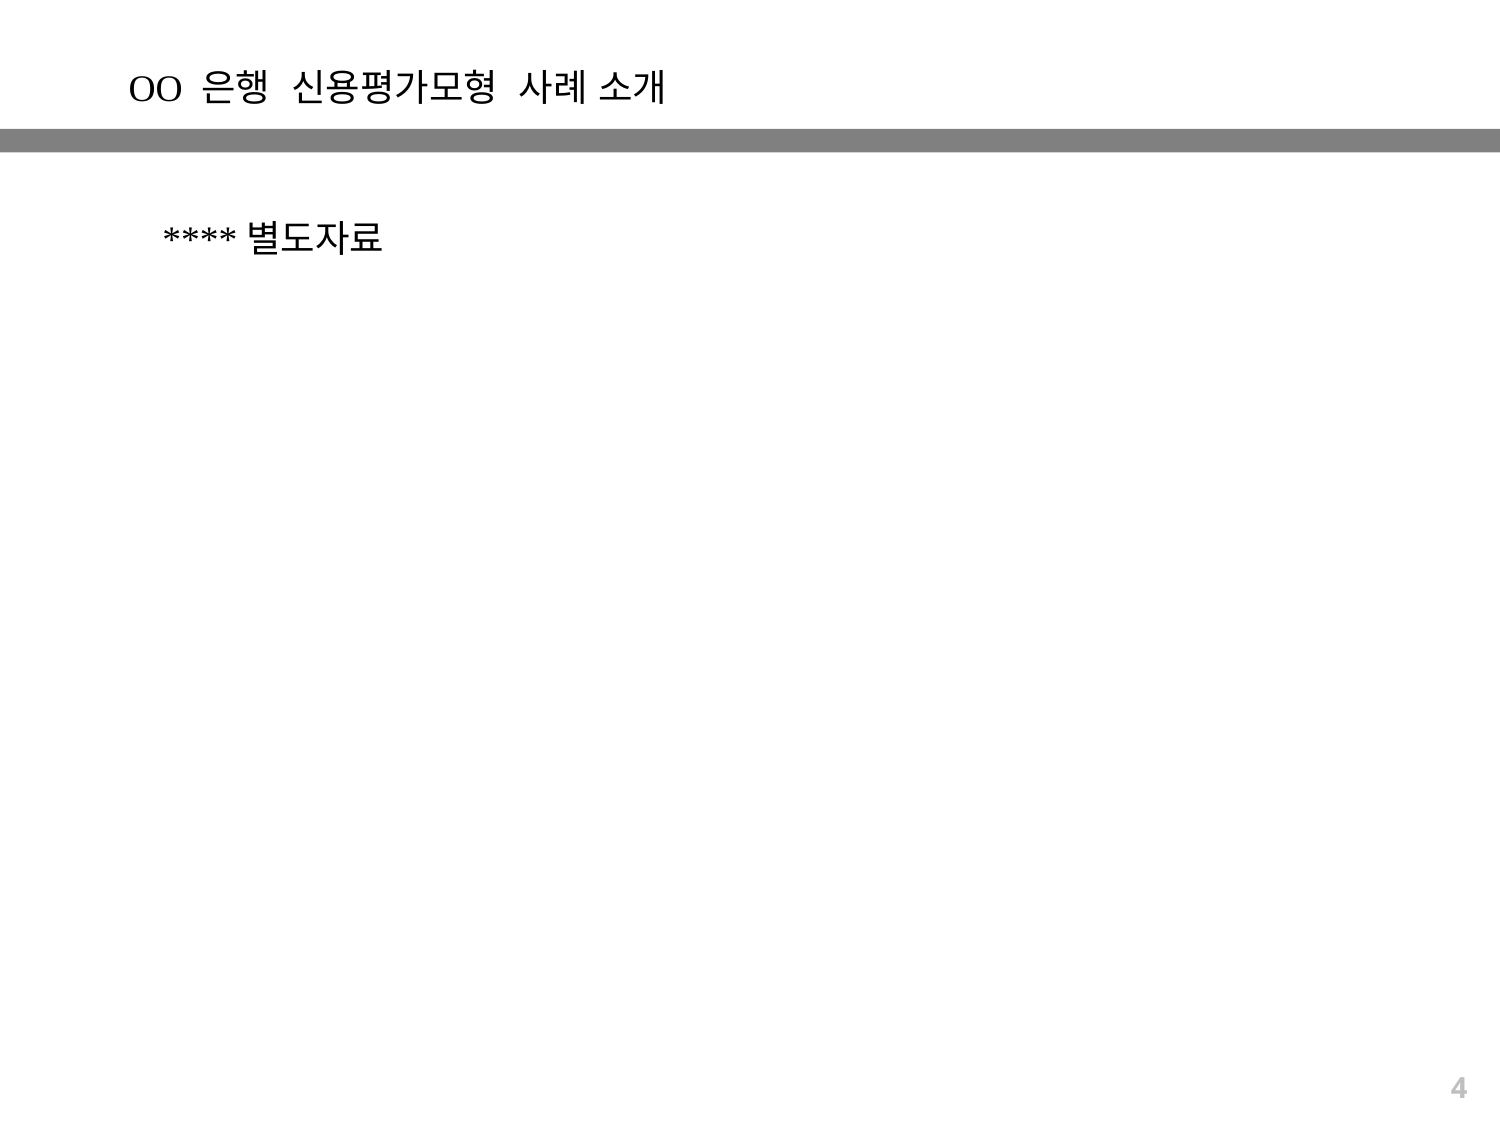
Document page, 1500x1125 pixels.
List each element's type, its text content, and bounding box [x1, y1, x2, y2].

text_box 4 [1246, 1061, 1483, 1112]
text_box [22, 46, 1195, 129]
text_box ****별도자료 [147, 208, 514, 268]
text_box OO 은행 신용평가모형 사례 소개 [113, 56, 683, 117]
text_box [0, 128, 1500, 153]
